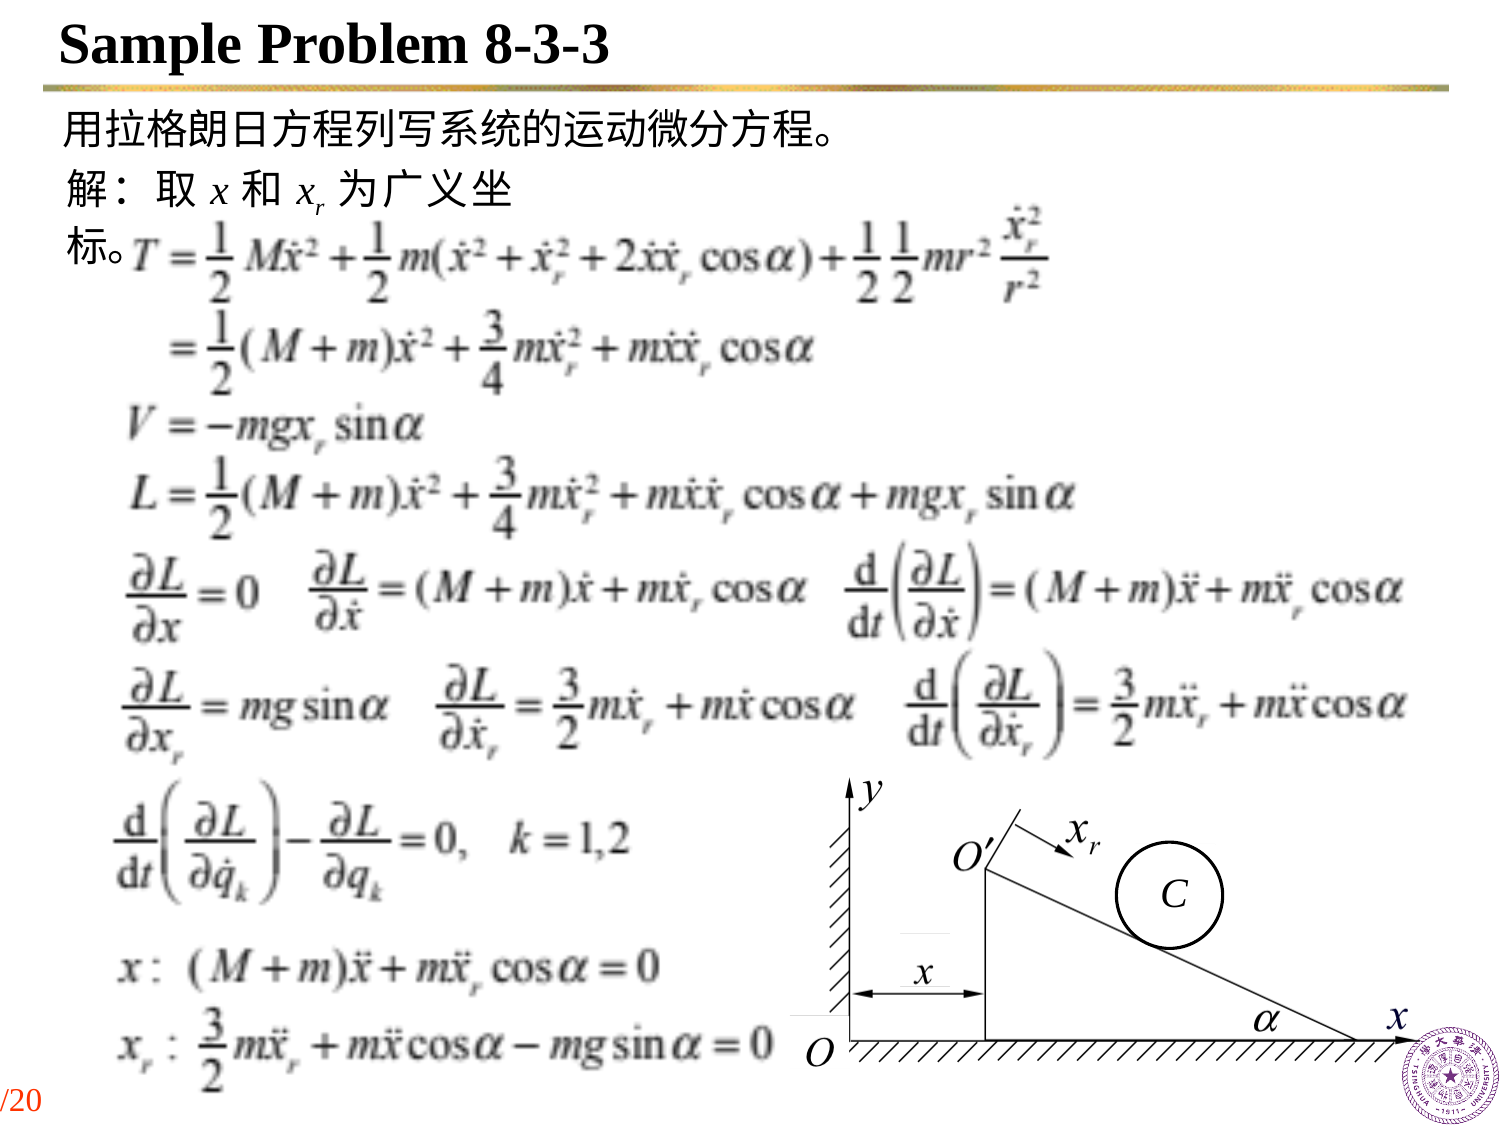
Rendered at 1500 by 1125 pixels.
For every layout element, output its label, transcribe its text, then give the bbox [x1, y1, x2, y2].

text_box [116, 651, 396, 767]
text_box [108, 768, 637, 917]
text_box 解：取x和xr为广义坐标。 [51, 155, 529, 278]
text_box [121, 384, 430, 442]
picture [43, 79, 1449, 102]
title Sample Problem 8-3-3 [42, 2, 1450, 79]
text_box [303, 536, 814, 642]
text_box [119, 536, 267, 649]
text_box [124, 186, 1053, 315]
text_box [788, 756, 1438, 1081]
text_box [122, 442, 1083, 546]
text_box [839, 530, 1411, 649]
picture [1401, 1026, 1500, 1125]
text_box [112, 928, 776, 1101]
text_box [898, 638, 1413, 755]
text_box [430, 654, 865, 769]
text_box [163, 289, 825, 404]
text_box 用拉格朗日方程列写系统的运动微分方程。 [47, 95, 901, 161]
